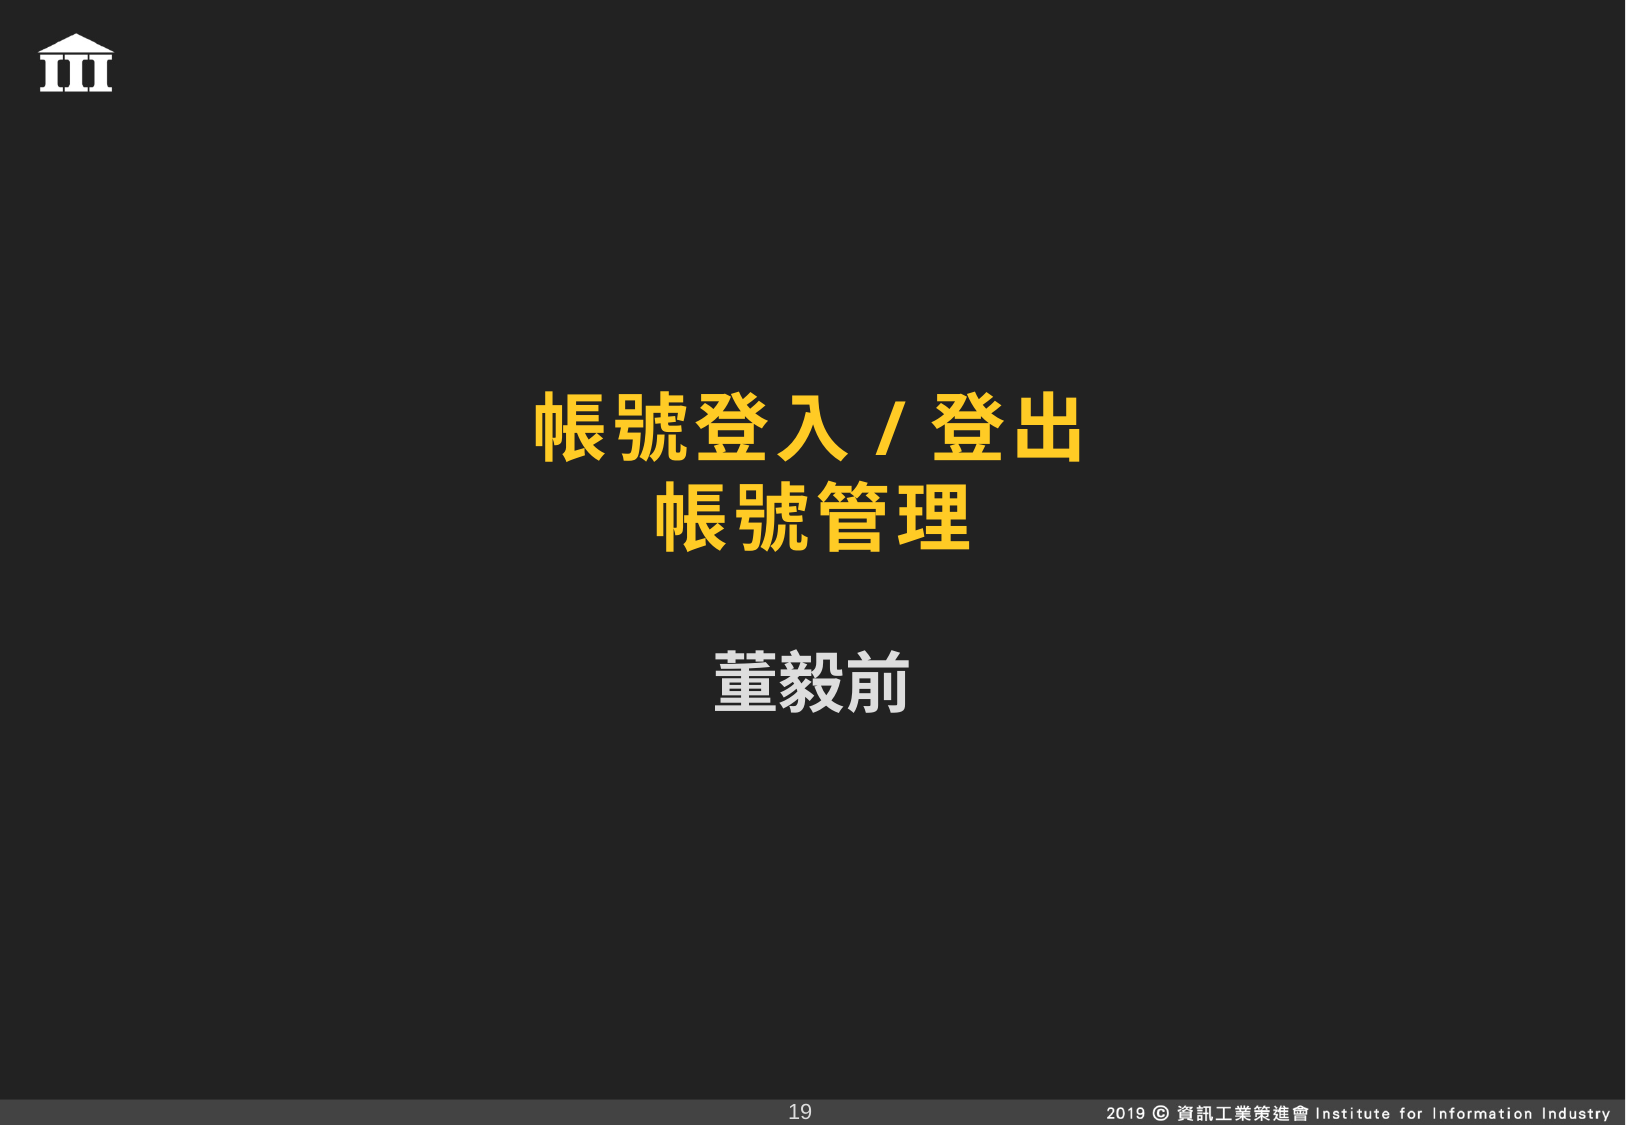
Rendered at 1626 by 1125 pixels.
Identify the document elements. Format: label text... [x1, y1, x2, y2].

subtitle 董毅前 [243, 633, 1382, 921]
title 帳號登入/登出 帳號管理 [121, 349, 1504, 591]
slide_number 18 [765, 1089, 835, 1125]
picture [0, 0, 1626, 1125]
